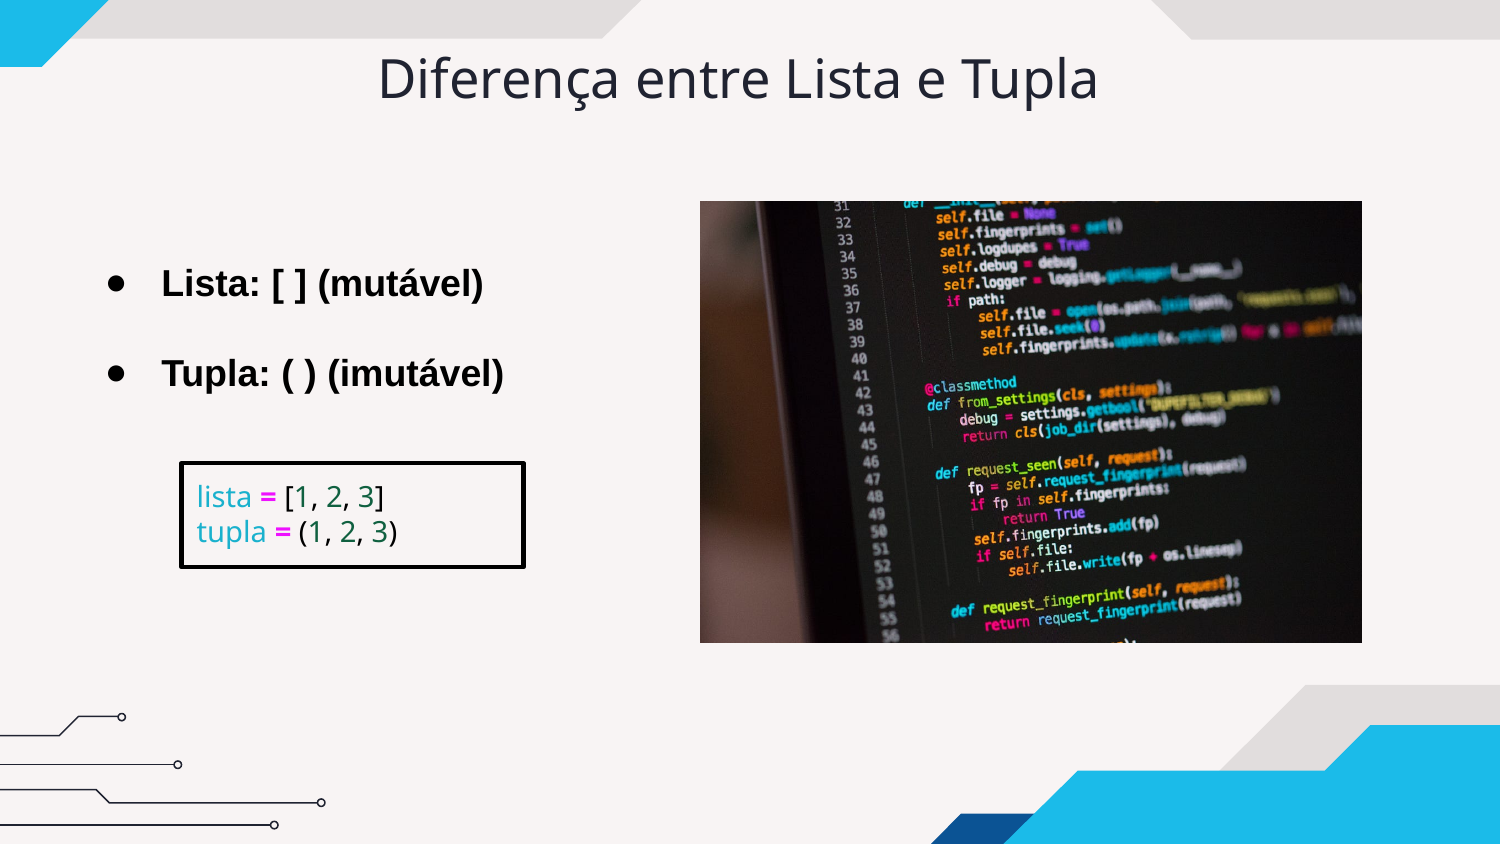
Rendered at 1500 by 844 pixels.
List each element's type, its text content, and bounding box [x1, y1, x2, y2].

subtitle Lista: [ ] (mutável) Tupla: ( ) (imutável) [71, 243, 695, 589]
text_box lista = [1, 2, 3] tupla = (1, 2, 3) [181, 463, 524, 568]
text_box Diferença entre Lista e Tupla [291, 28, 1187, 124]
picture [700, 200, 1362, 643]
